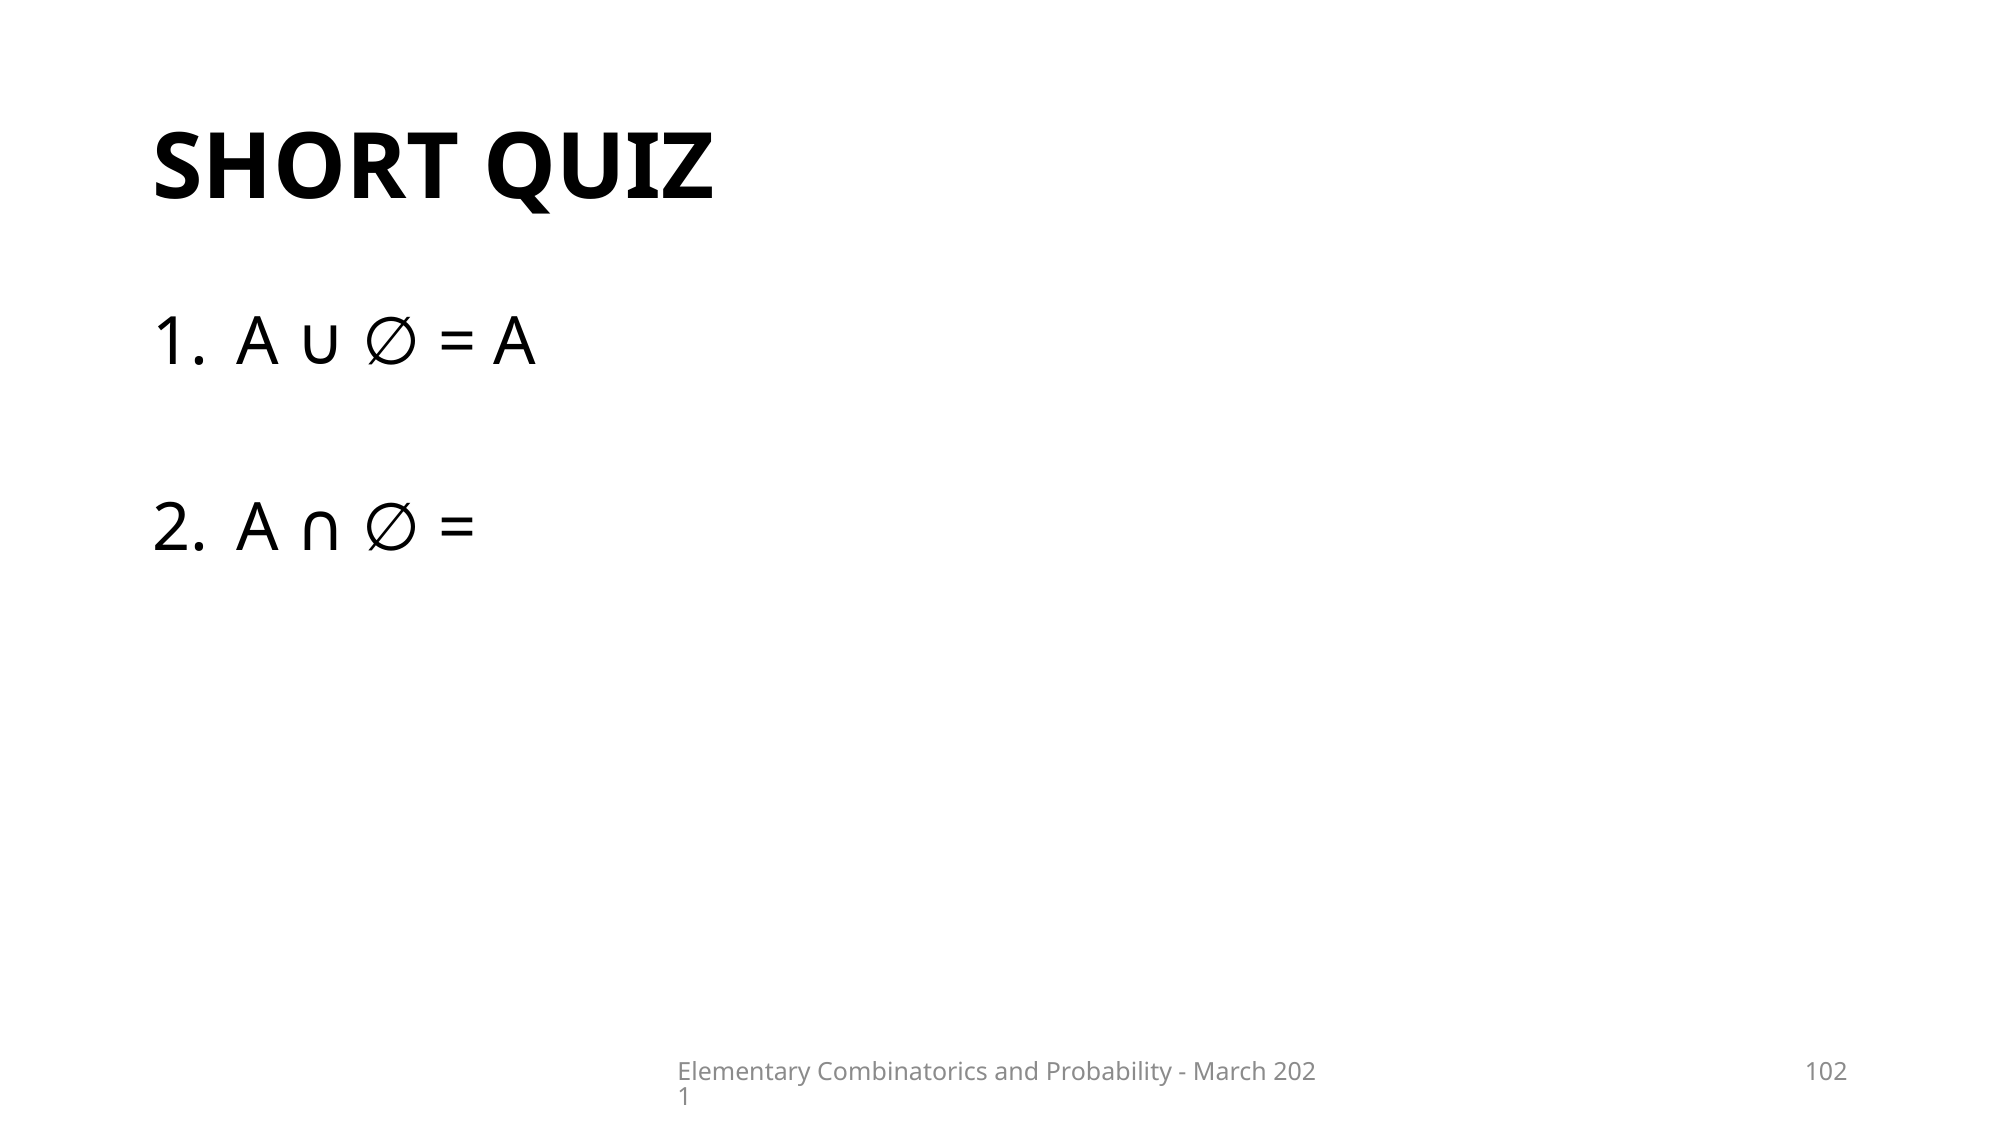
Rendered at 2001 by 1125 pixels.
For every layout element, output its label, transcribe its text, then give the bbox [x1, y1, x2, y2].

list A ∪ ∅ = A A ∩ ∅ = ∅ A ∪ U = U A ∩ U = A [137, 299, 1863, 1014]
title SHORT QUIZ [137, 59, 1863, 278]
slide_number 102 [1412, 1042, 1863, 1103]
footer Elementary Combinatorics and Probability - March 2021 [662, 1042, 1338, 1103]
